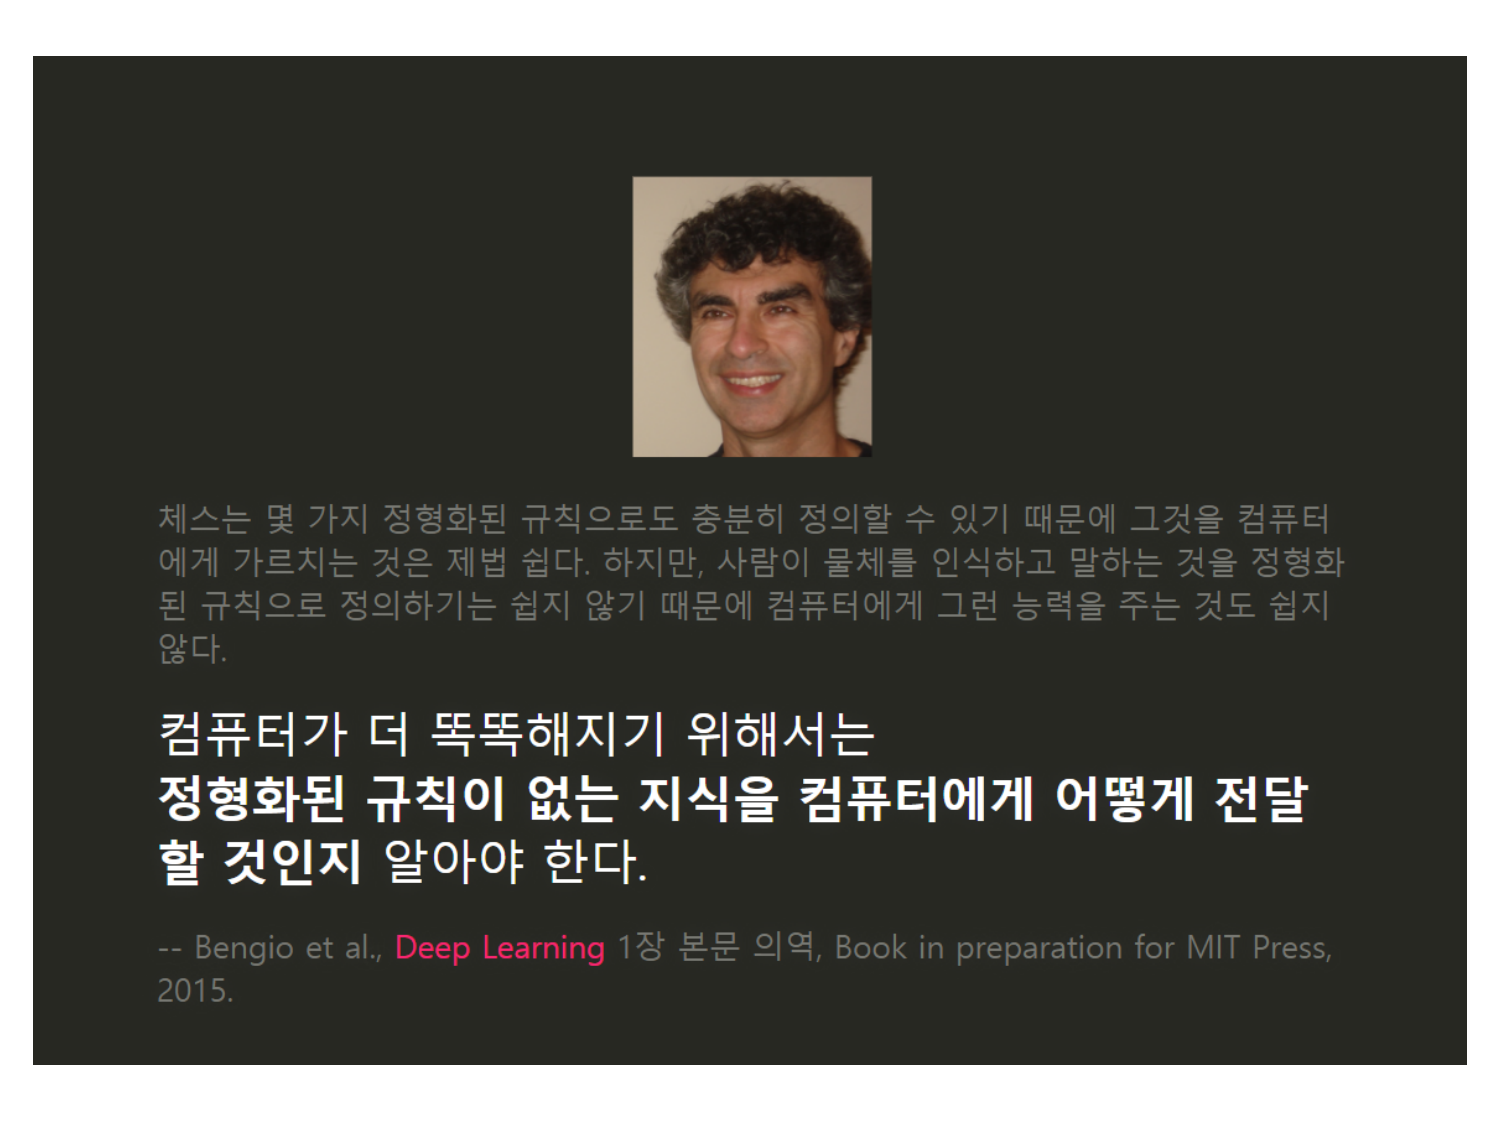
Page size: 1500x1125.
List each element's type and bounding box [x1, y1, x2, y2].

picture [33, 56, 1467, 1065]
